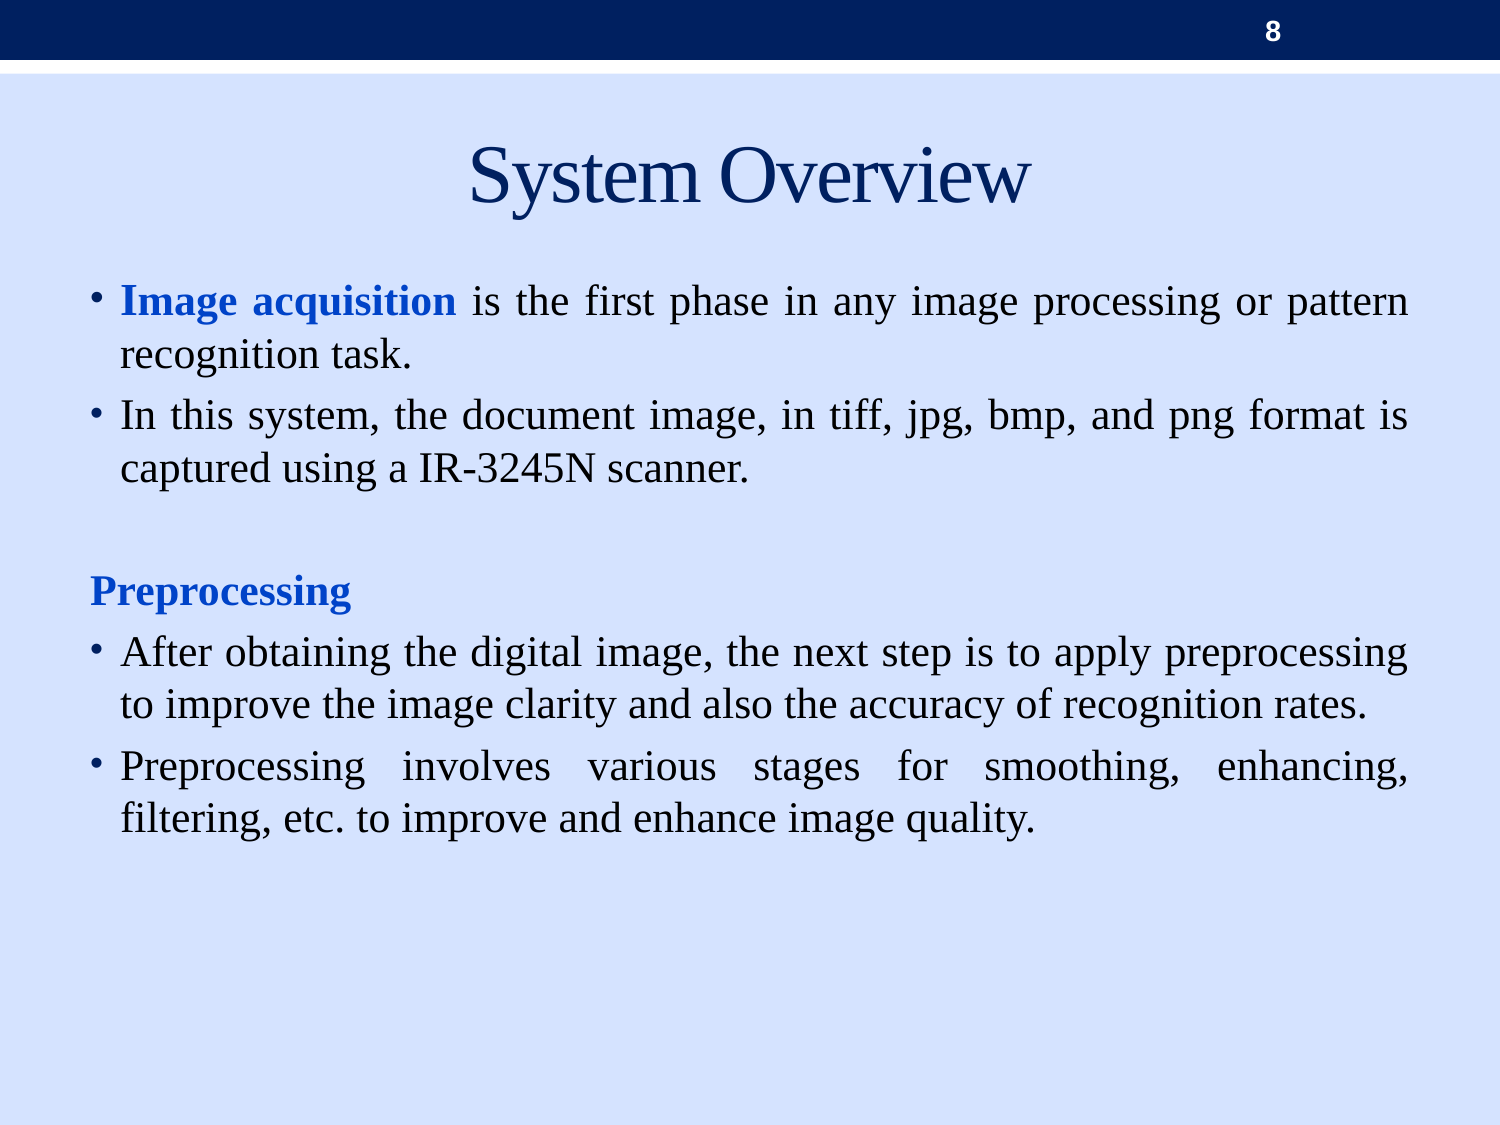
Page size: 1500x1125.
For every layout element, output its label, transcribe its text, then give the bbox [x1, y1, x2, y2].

slide_number 8 [1250, 3, 1425, 57]
list Image acquisition is the first phase in any image processing or pattern recognition task. In this system, the document image, in tiff, jpg, bmp, and png format is captured using a IR-3245N scanner. Preprocessing After obtaining the digital image, the next step is to apply preprocessing to improve the image clarity and also the accuracy of recognition rates. Preprocessing involves various stages for smoothing, enhancing, filtering, etc. to improve and enhance image quality. [75, 262, 1425, 1063]
title System Overview [75, 87, 1425, 250]
